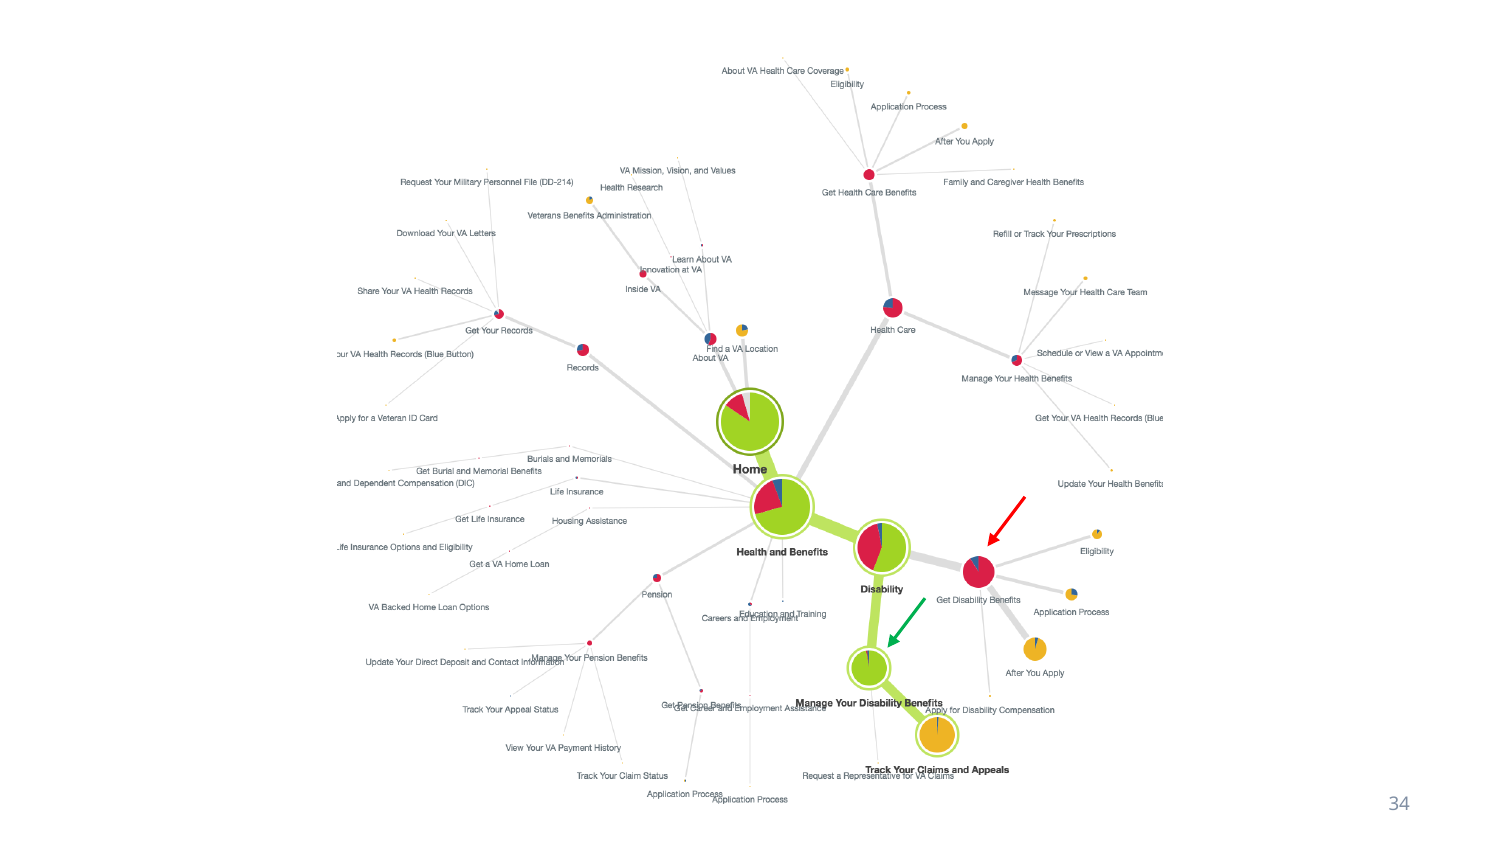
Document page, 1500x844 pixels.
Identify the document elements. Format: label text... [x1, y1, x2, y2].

slide_number 34 [1312, 782, 1425, 827]
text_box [987, 496, 1025, 547]
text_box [887, 598, 925, 648]
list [337, 9, 1163, 835]
